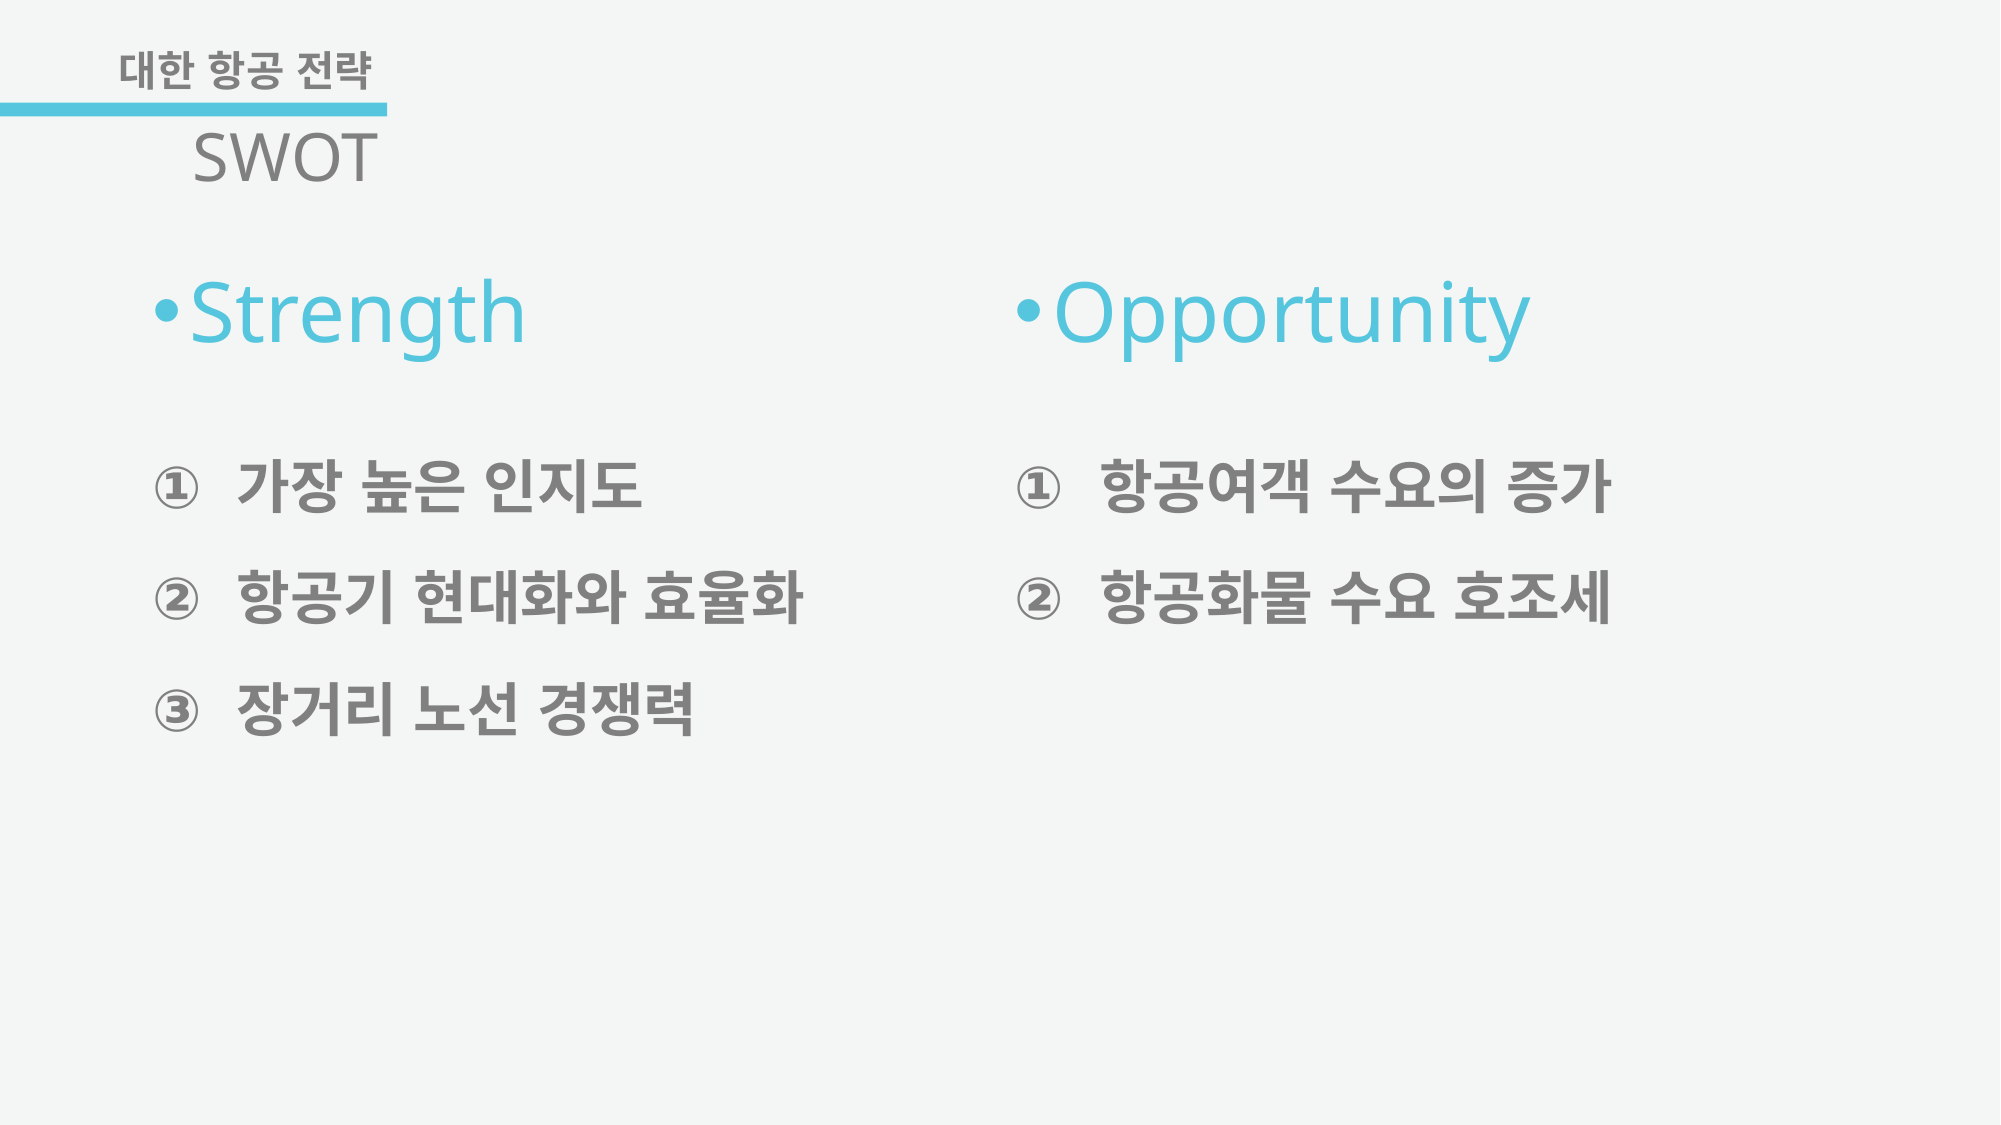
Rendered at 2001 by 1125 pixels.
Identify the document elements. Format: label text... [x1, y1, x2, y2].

text_box Opportunity 항공여객 수요의 증가 항공화물 수요 호조세 [999, 251, 1850, 994]
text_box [0, 36, 388, 117]
text_box Strength 가장 높은 인지도 항공기 현대화와 효율화 장거리 노선 경쟁력 [137, 251, 988, 994]
title SWOT [177, 102, 404, 218]
